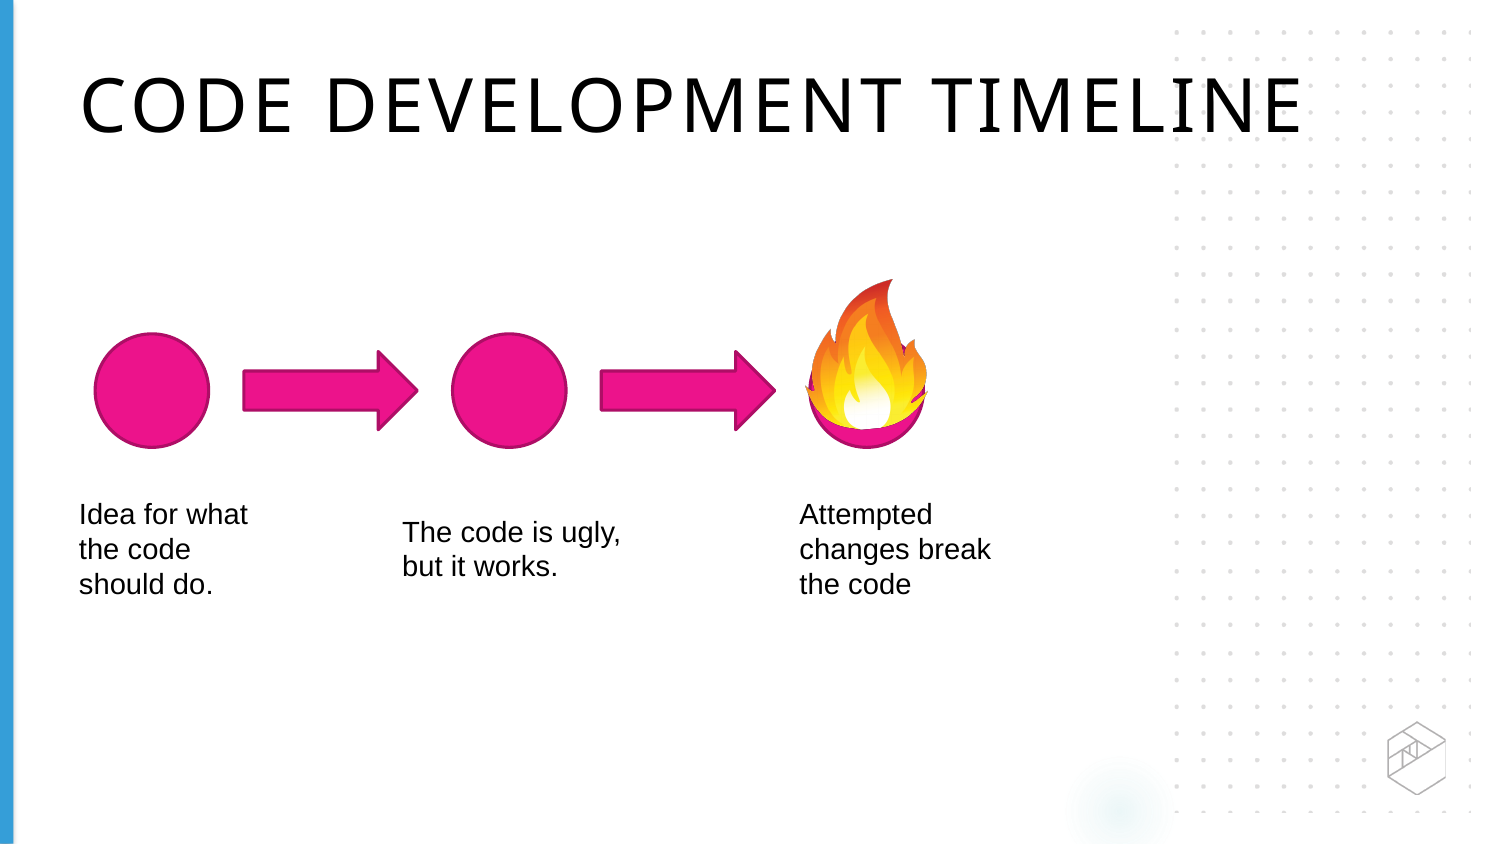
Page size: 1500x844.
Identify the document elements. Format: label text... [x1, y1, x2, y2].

text_box [835, 440, 898, 449]
text_box [599, 350, 776, 432]
text_box Attempted changes break the code [784, 487, 1037, 608]
text_box The code is ugly, but it works. [387, 505, 640, 591]
text_box Idea for what the code should do. [63, 487, 264, 608]
picture [1058, 750, 1181, 844]
text_box [450, 332, 568, 449]
text_box CODE DEVELOPMENT TIMELINE [64, 23, 1321, 163]
picture [805, 278, 929, 430]
text_box [93, 332, 211, 449]
text_box [242, 350, 419, 432]
